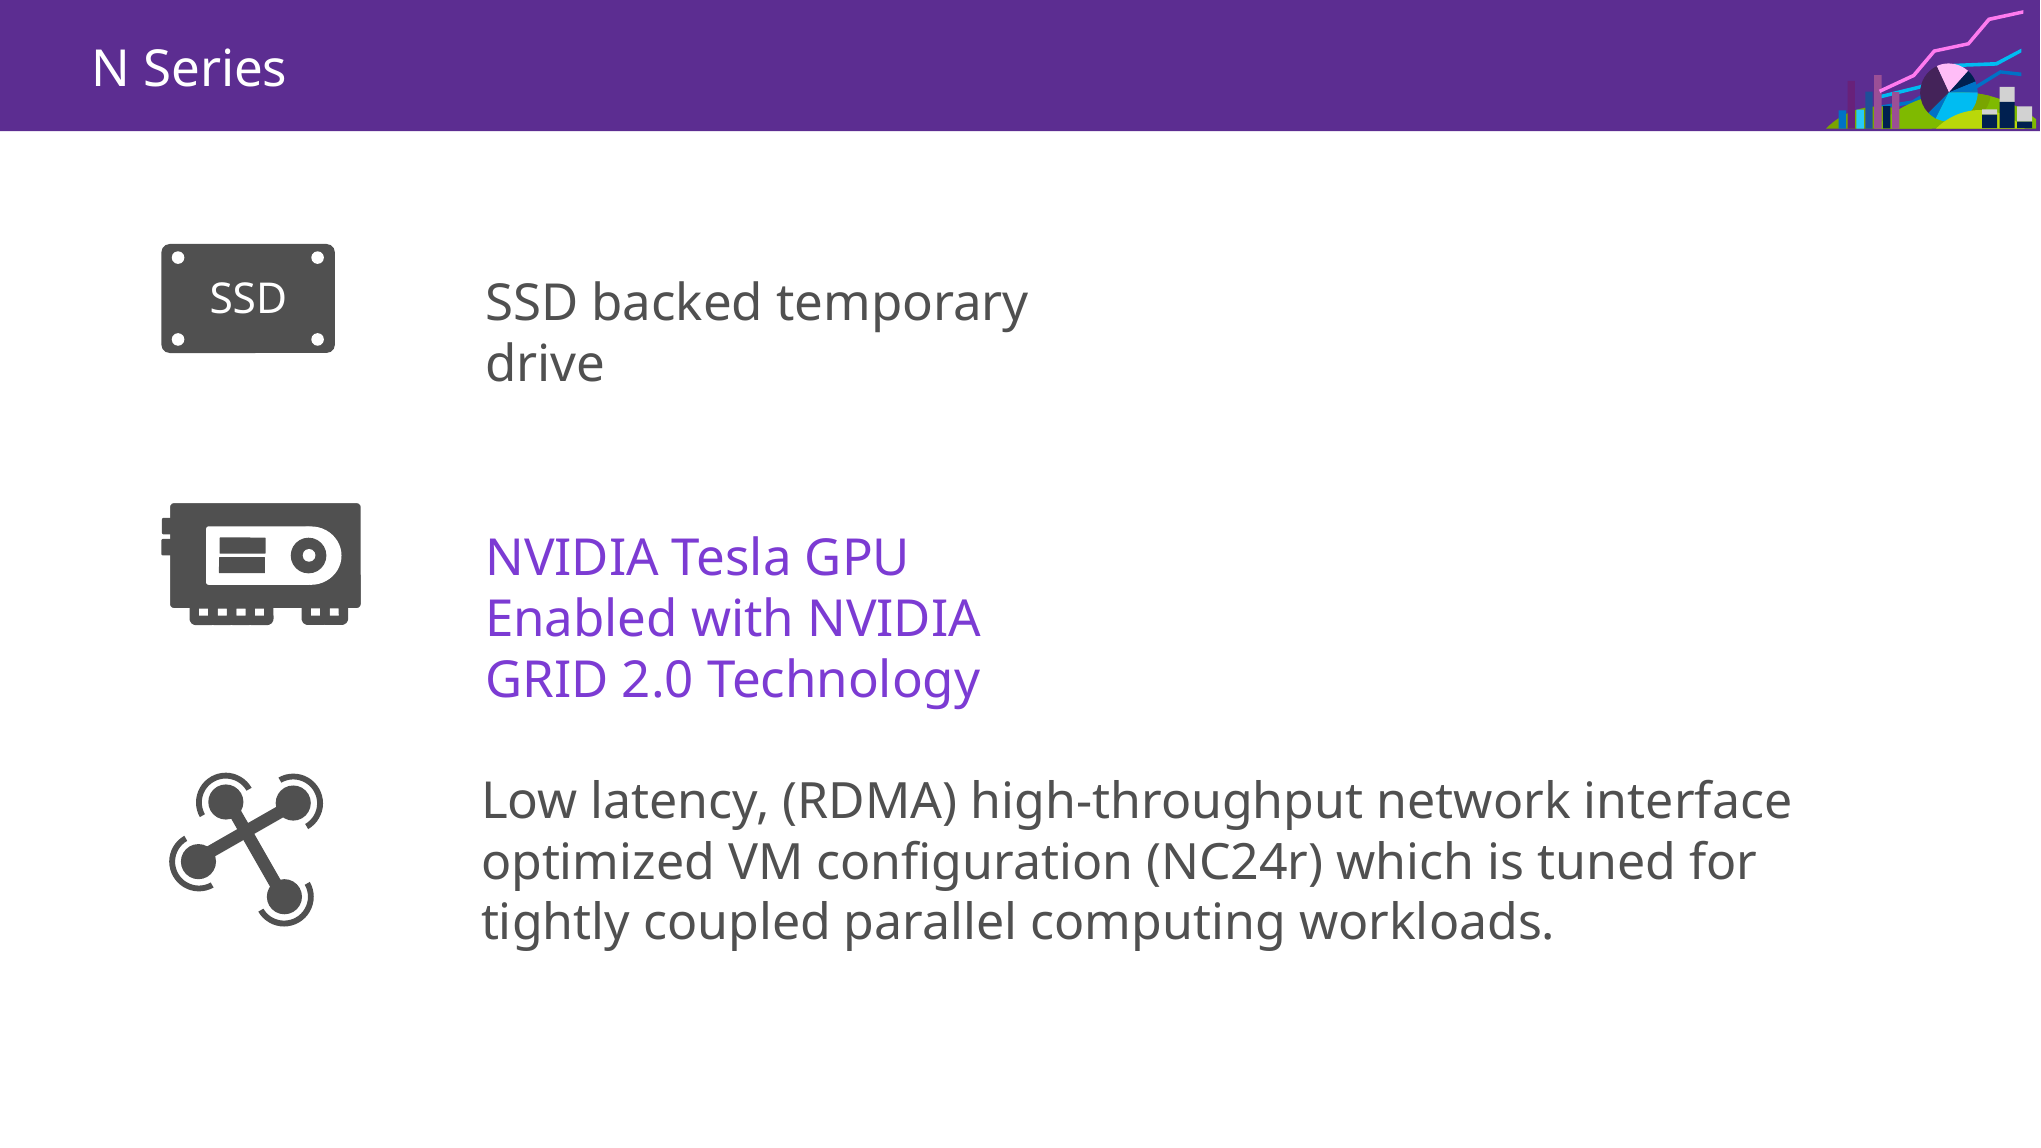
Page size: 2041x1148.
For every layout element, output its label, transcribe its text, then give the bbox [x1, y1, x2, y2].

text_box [168, 760, 1883, 1021]
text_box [161, 243, 336, 354]
text_box SSD backed temporary drive [470, 261, 1123, 399]
text_box N Series [0, 0, 1813, 132]
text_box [1813, 0, 2041, 149]
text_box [161, 501, 1123, 718]
